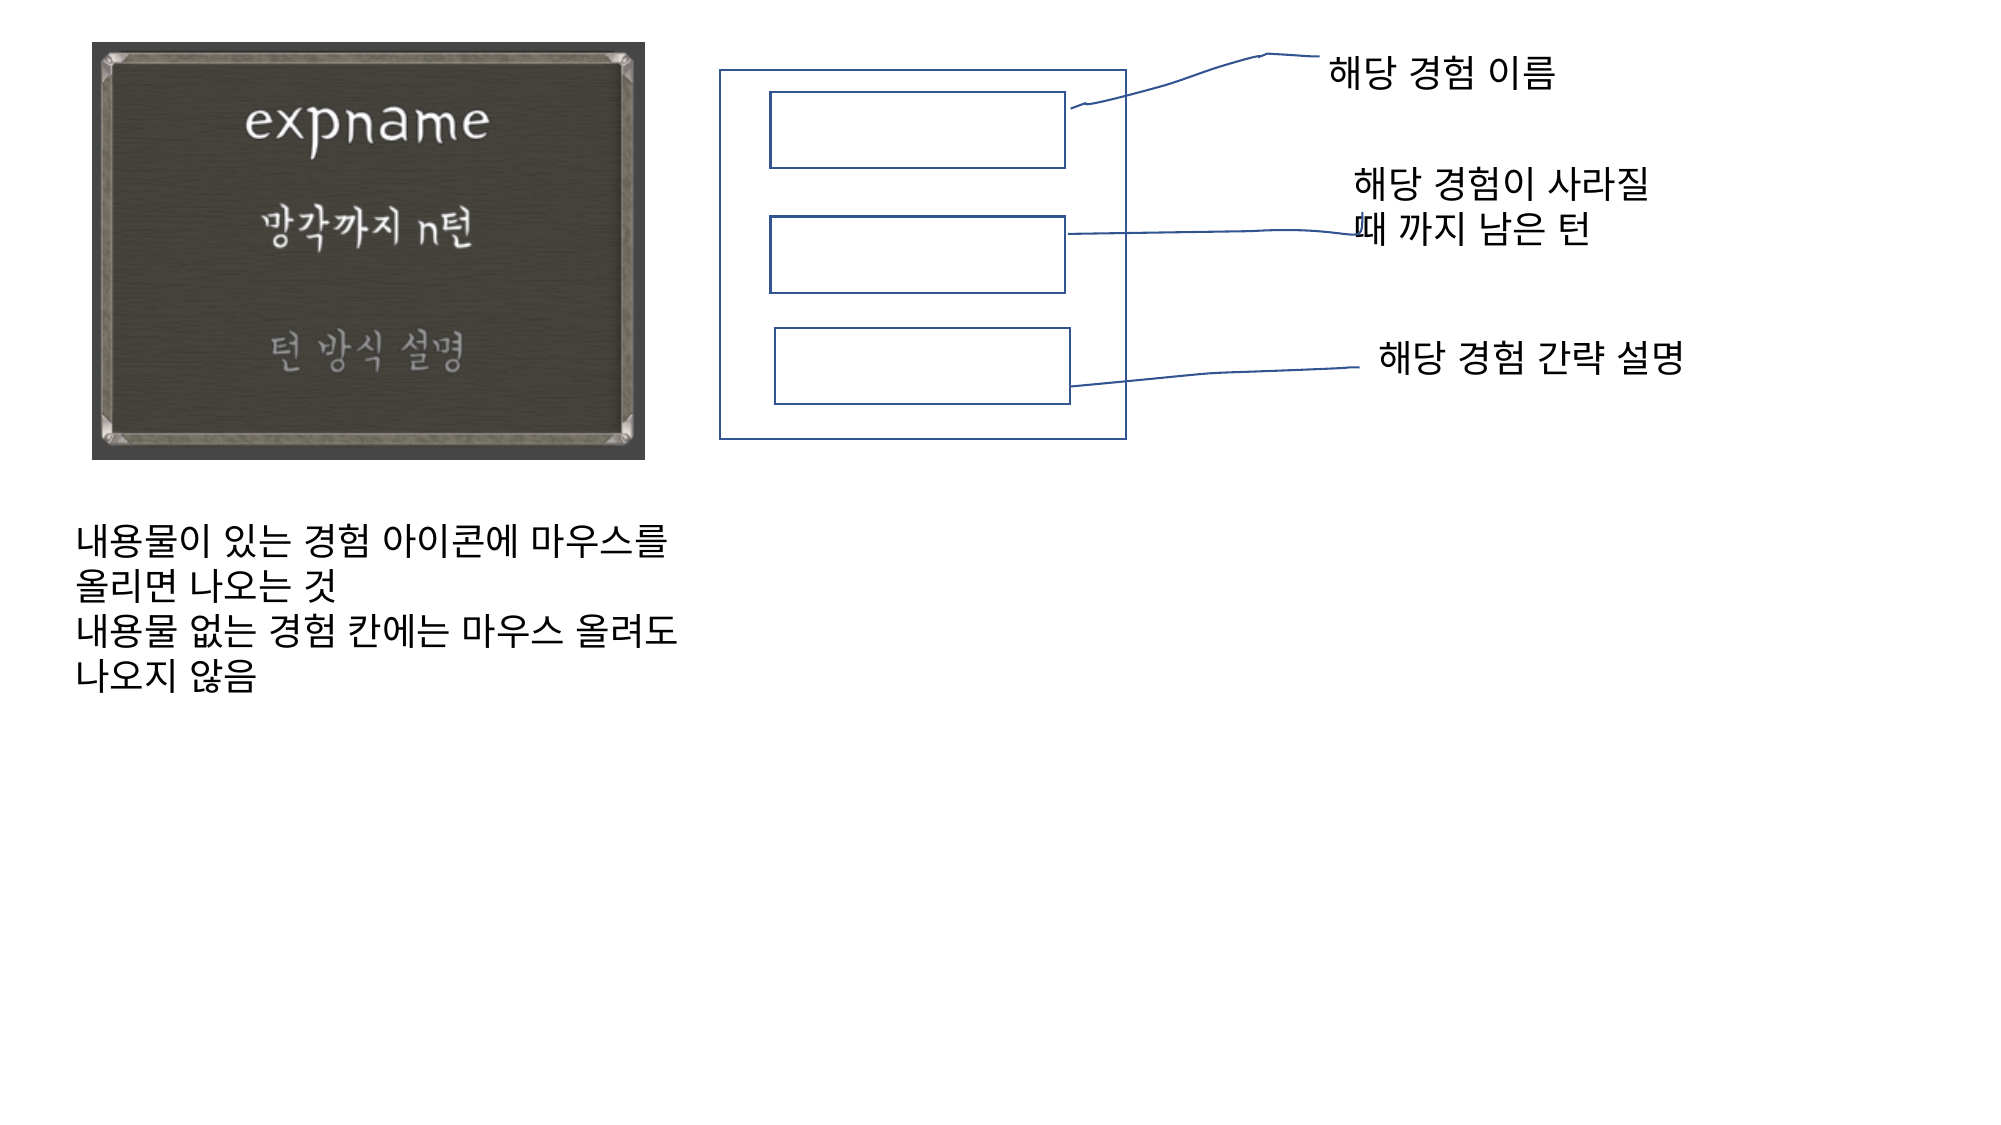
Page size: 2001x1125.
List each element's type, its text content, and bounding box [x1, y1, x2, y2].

text_box [719, 69, 1127, 440]
text_box 내용물이 있는 경험 아이콘에 마우스를 올리면 나오는 것 내용물 없는 경험 칸에는 마우스 올려도 나오지 않음 [60, 510, 730, 706]
text_box [1067, 211, 1364, 236]
text_box [1069, 366, 1360, 388]
text_box 해당 경험이 사라질 때 까지 남은 턴 [1339, 154, 1689, 259]
text_box 해당 경험 이름 [1314, 42, 1783, 103]
text_box [774, 327, 1071, 405]
picture [92, 42, 645, 461]
text_box [769, 91, 1066, 169]
text_box 해당 경험 간략 설명 [1363, 327, 1770, 388]
text_box [1070, 52, 1320, 110]
text_box [769, 215, 1066, 294]
